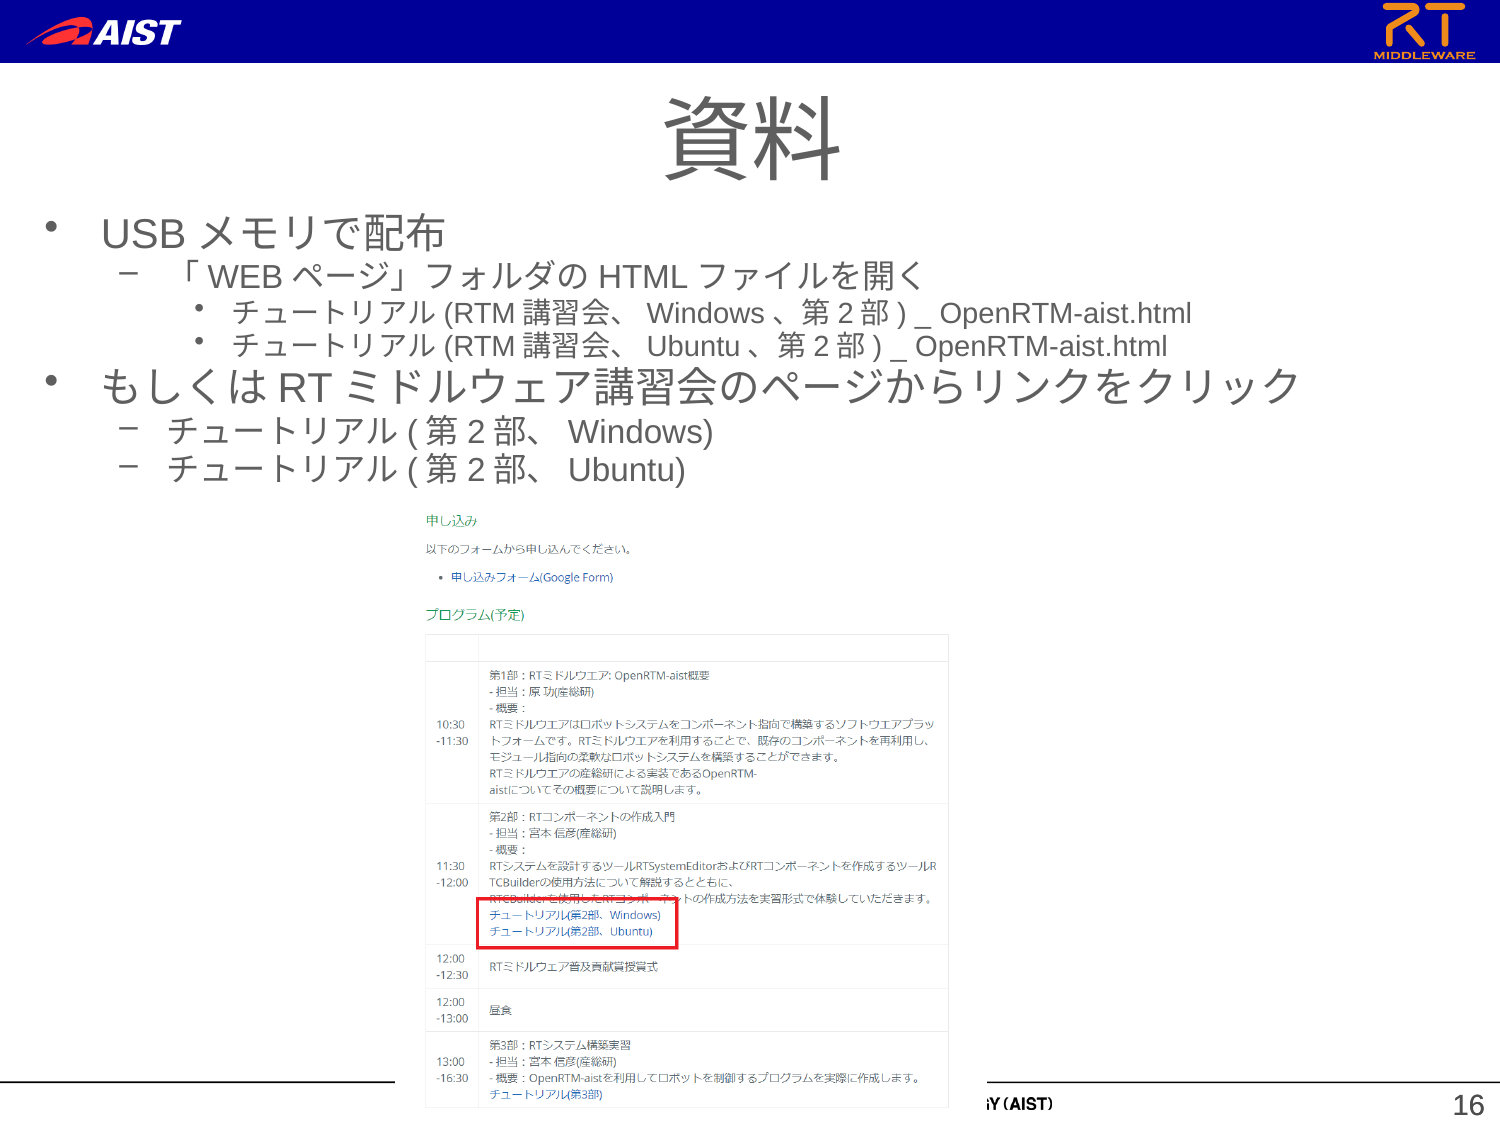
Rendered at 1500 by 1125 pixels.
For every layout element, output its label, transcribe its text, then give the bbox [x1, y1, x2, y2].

picture [0, 0, 1500, 63]
text_box USBメモリで配布 「WEBページ」フォルダのHTMLファイルを開く チュートリアル(RTM講習会、Windows、第2部) _ OpenRTM-aist.html チュートリアル(RTM講習会、Ubuntu、第2部) _ OpenRTM-aist.html もしくはRTミドルウェア講習会のページからリンクをクリック チュートリアル(第2部、Windows) チュートリアル(第2部、Ubuntu) [29, 209, 1500, 638]
picture [395, 497, 1052, 1120]
text_box 16 [1149, 1078, 1500, 1125]
title 資料 [29, 66, 1474, 208]
